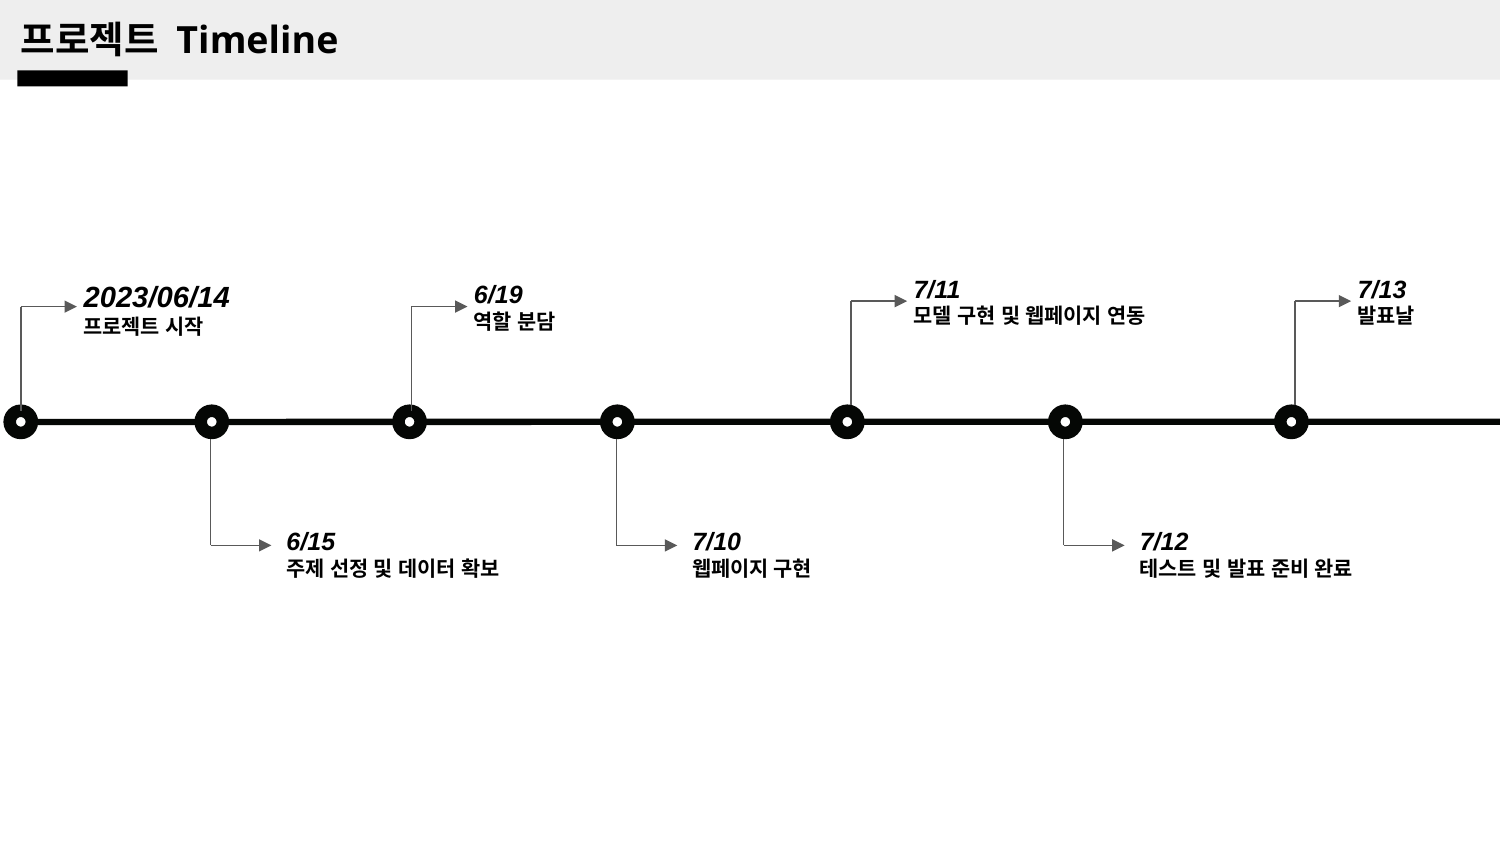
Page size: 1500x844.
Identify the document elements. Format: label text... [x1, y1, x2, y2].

text_box [9, 412, 31, 433]
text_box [9, 9, 447, 87]
text_box [836, 410, 859, 421]
text_box 7/10 웹페이지 구현 [677, 510, 848, 596]
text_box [1063, 439, 1125, 546]
text_box 6/19 역할 분담 [458, 263, 597, 349]
text_box [1054, 410, 1077, 421]
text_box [850, 300, 908, 406]
text_box 7/12 테스트 및 발표 준비 완료 [1124, 510, 1388, 596]
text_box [20, 306, 78, 411]
text_box 6/15 주제 선정 및 데이터 확보 [271, 510, 534, 596]
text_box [210, 439, 272, 546]
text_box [1294, 300, 1352, 406]
text_box [0, 0, 1500, 80]
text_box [616, 439, 678, 546]
text_box [398, 411, 412, 421]
text_box [606, 410, 629, 421]
text_box [200, 410, 223, 421]
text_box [411, 306, 468, 411]
text_box [1280, 410, 1303, 421]
text_box 7/13 발표날 [1342, 258, 1500, 344]
text_box 2023/06/14 프로젝트 시작 [68, 263, 287, 354]
text_box 7/11 모델 구현 및 웹페이지 연동 [898, 258, 1187, 344]
